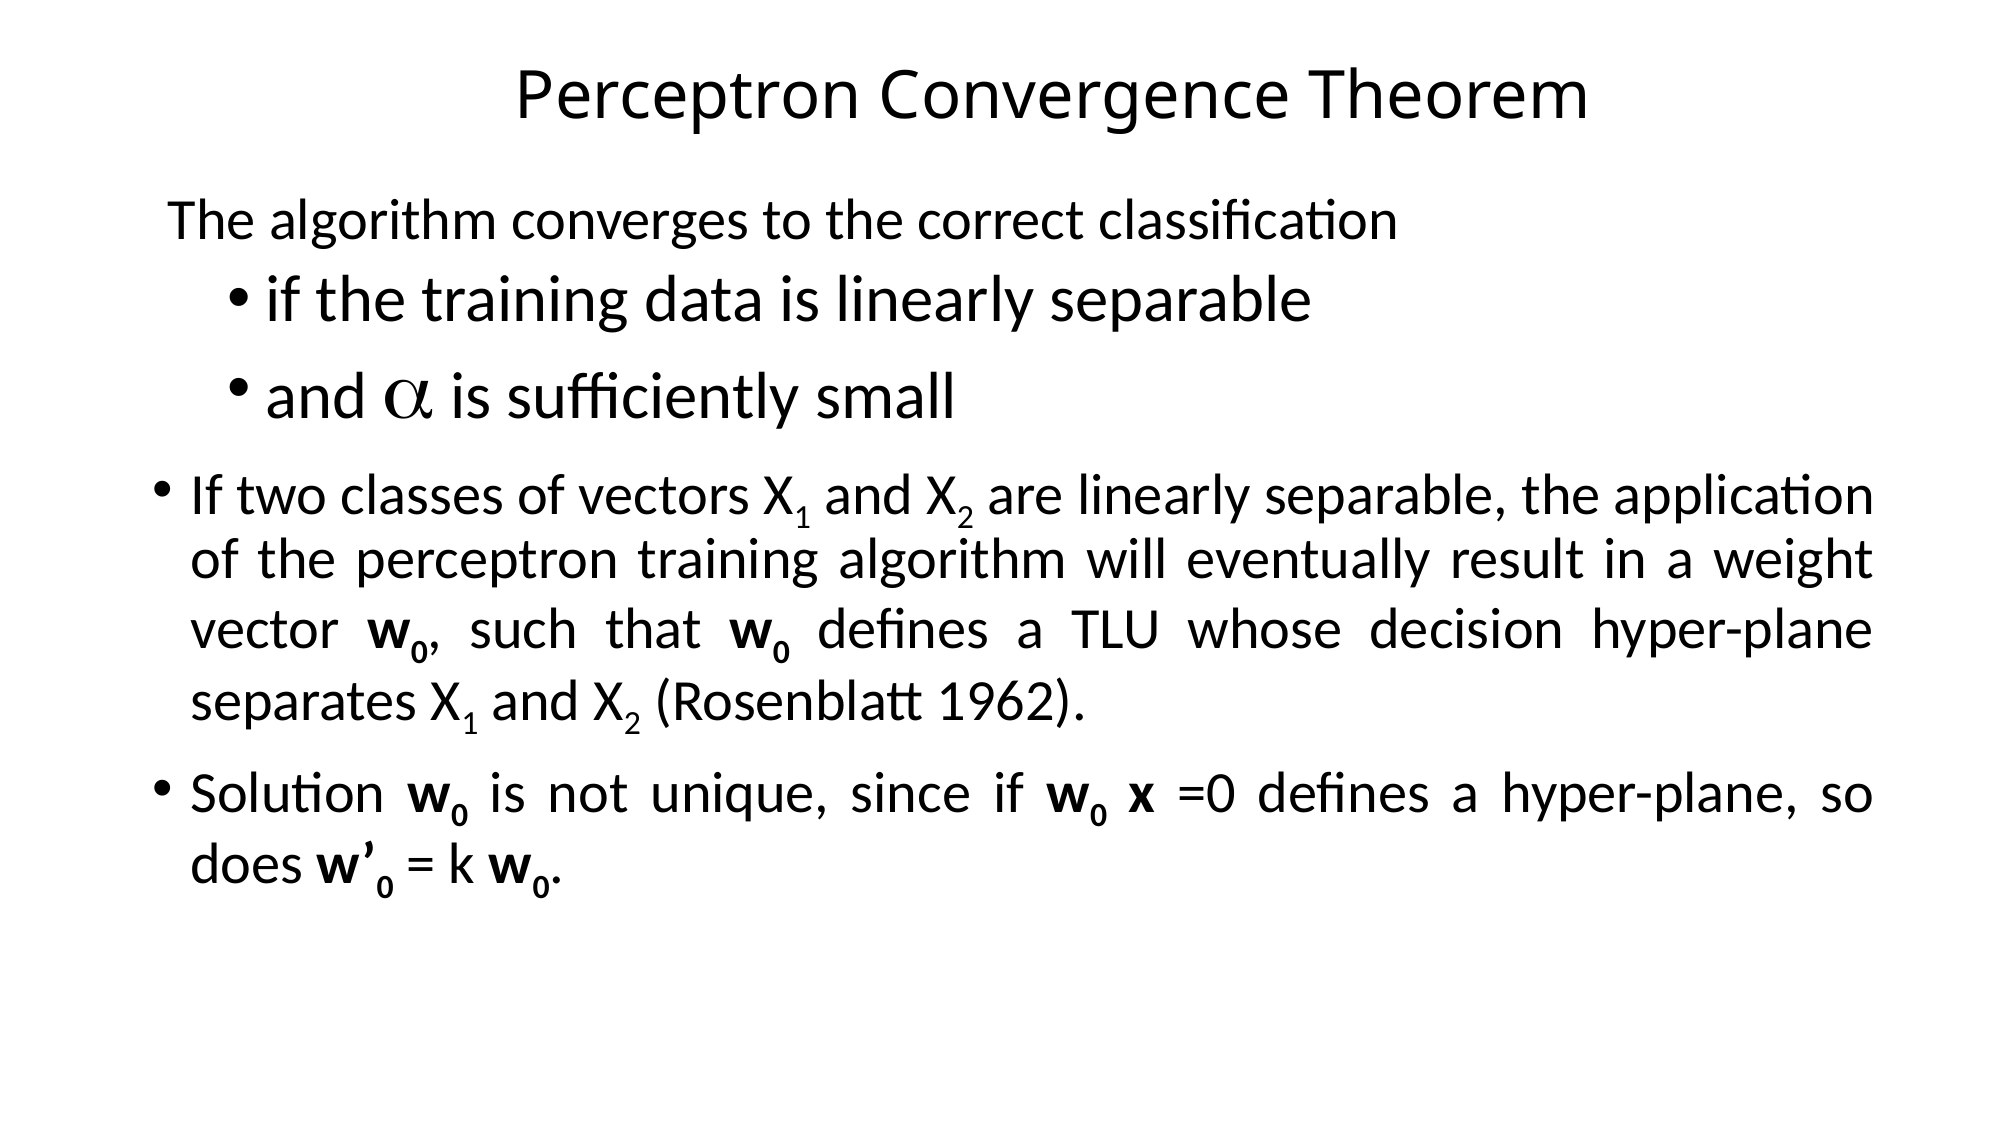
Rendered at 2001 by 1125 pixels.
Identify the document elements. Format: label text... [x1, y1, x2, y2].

title Perceptron Convergence Theorem [499, 49, 1821, 146]
list The algorithm converges to the correct classification if the training data is linearly separable and a is sufficiently small If two classes of vectors X1 and X2 are linearly separable, the application of the perceptron training algorithm will eventually result in a weight vector w0, such that w0 defines a TLU whose decision hyper-plane separates X1 and X2 (Rosenblatt 1962). Solution w0 is not unique, since if w0 x =0 defines a hyper-plane, so does w’0 = k w0. [137, 174, 1890, 1029]
